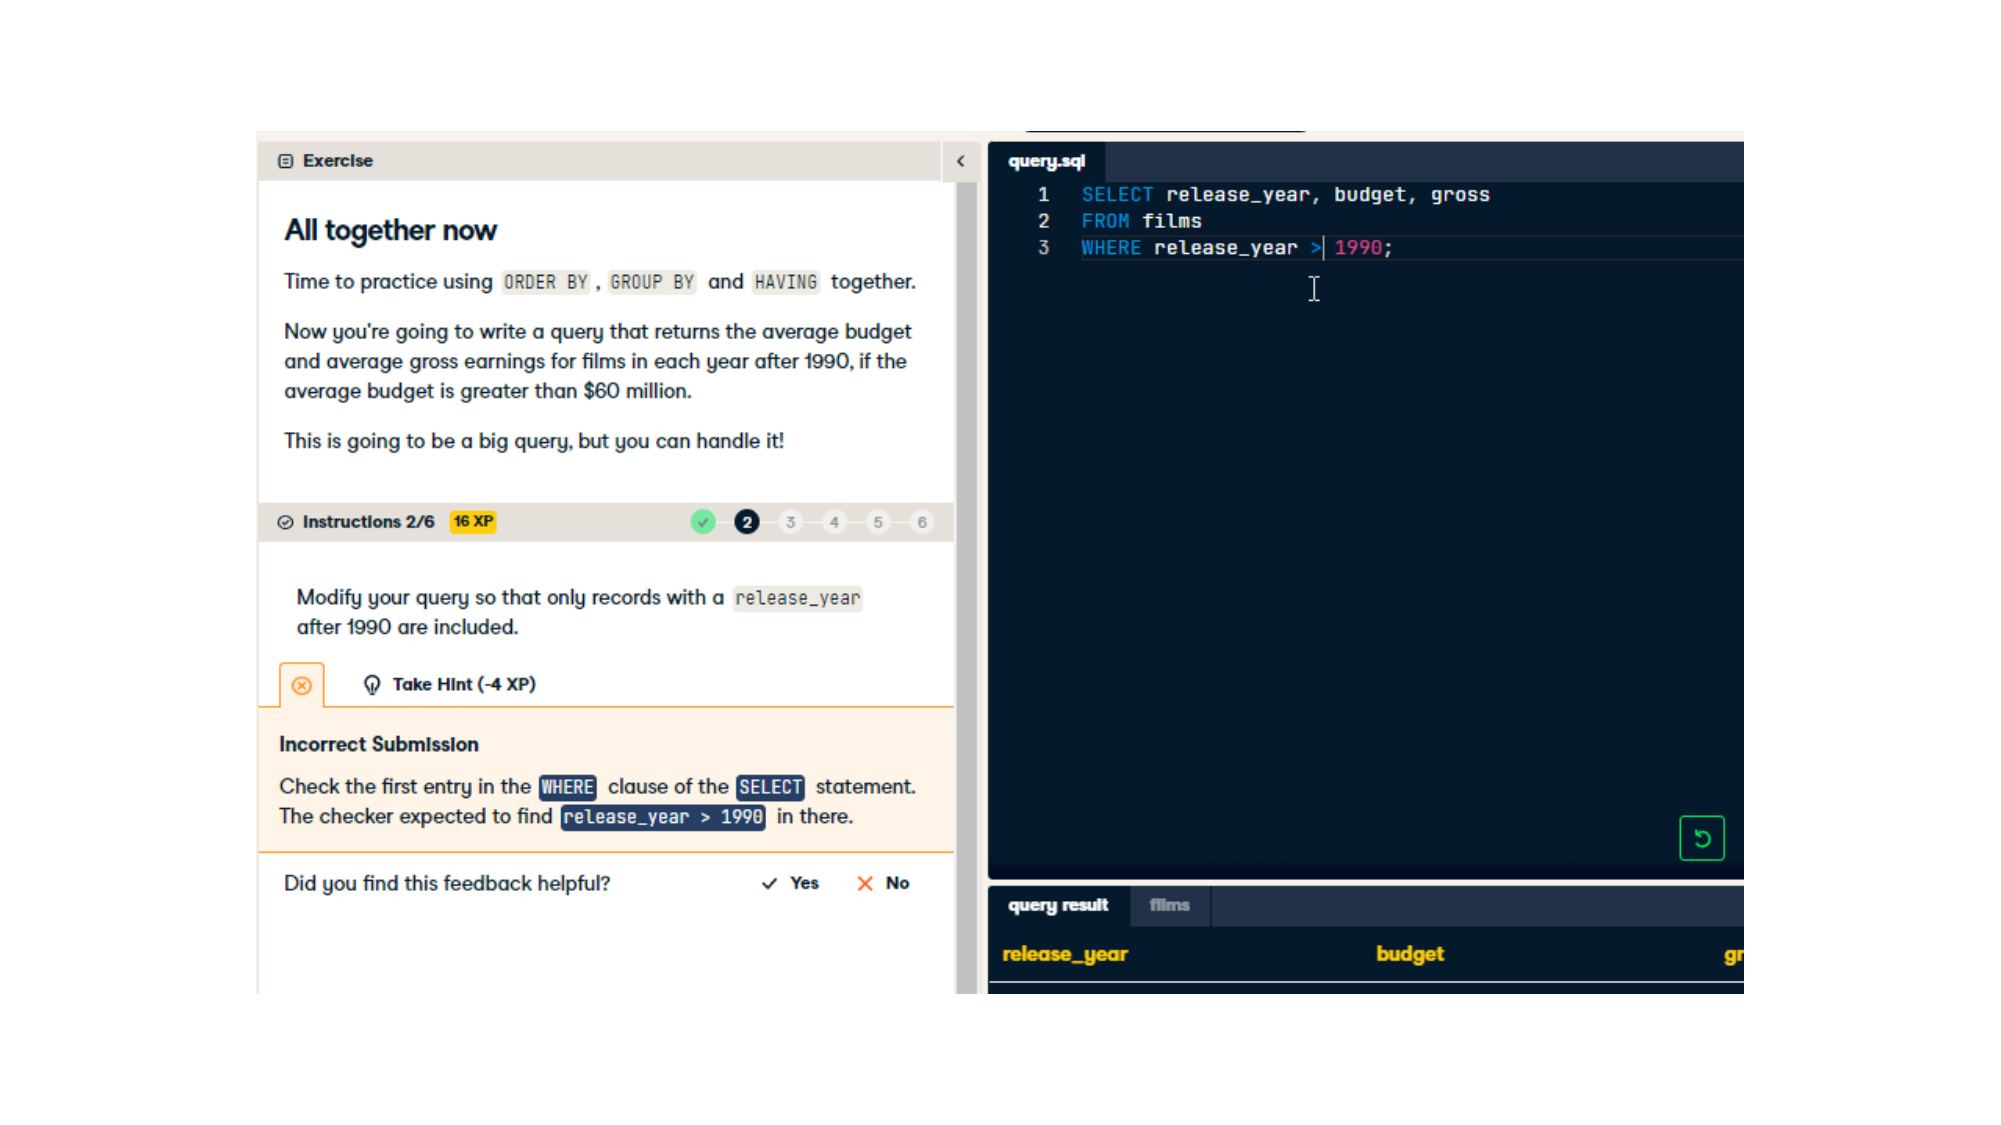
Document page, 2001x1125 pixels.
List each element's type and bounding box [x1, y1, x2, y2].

picture [256, 131, 1744, 994]
